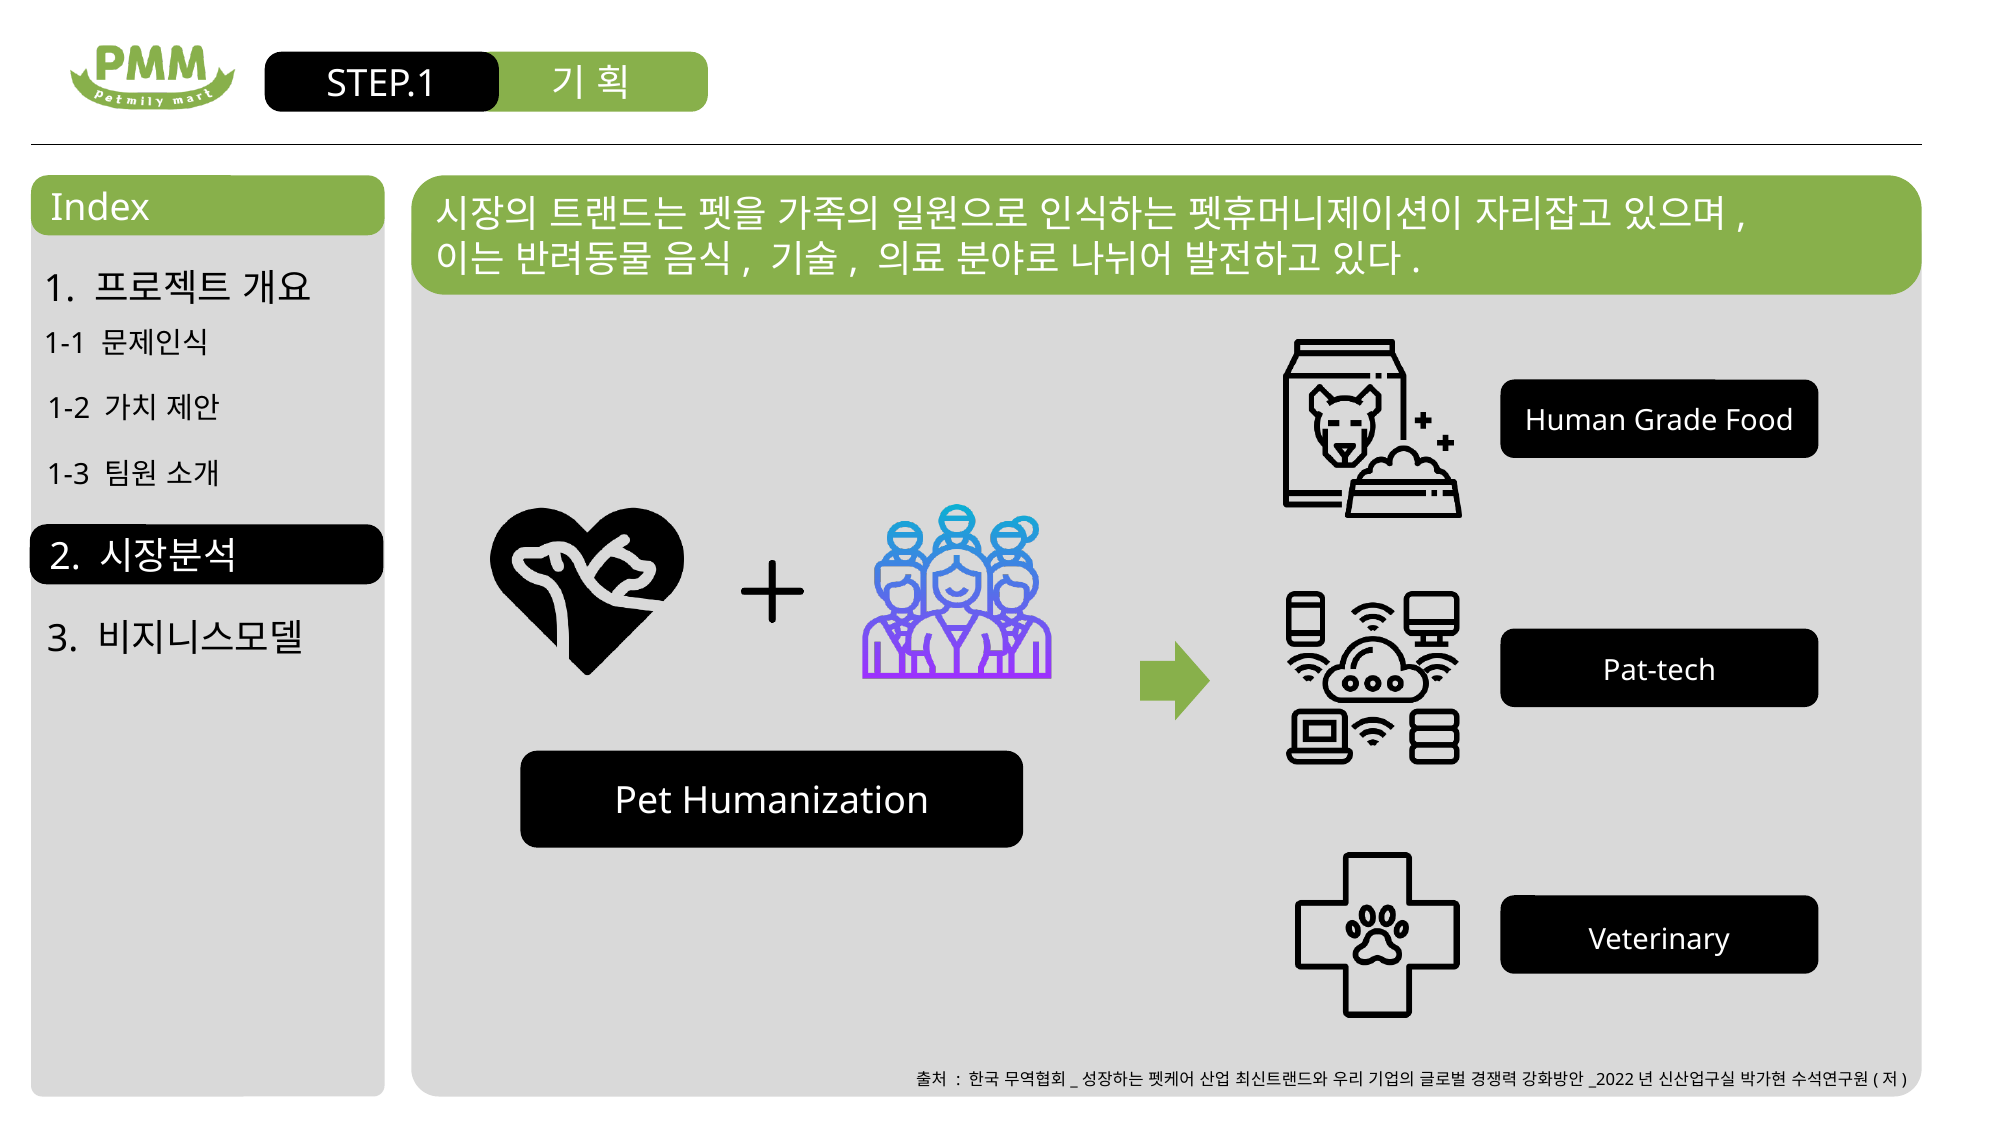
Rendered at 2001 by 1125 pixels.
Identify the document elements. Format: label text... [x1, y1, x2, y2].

text_box Pat-tech [1587, 643, 1731, 694]
text_box STEP.1 [302, 50, 500, 113]
text_box 1. 프로젝트 개요 [29, 256, 382, 316]
text_box 3. 비지니스모델 [32, 606, 385, 667]
picture [1283, 588, 1462, 767]
text_box [410, 268, 1923, 1098]
text_box 1-2 가치 제안 [32, 382, 385, 432]
text_box Index [29, 174, 386, 237]
text_box 기 획 [487, 50, 709, 113]
picture [1283, 840, 1471, 1029]
text_box Human Grade Food [1510, 394, 1809, 444]
picture [490, 494, 684, 688]
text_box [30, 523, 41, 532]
picture [730, 549, 814, 633]
text_box [1139, 638, 1212, 724]
text_box 1-3 팀원 소개 [32, 447, 385, 498]
picture [1283, 339, 1462, 518]
picture [859, 501, 1054, 681]
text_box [521, 751, 1023, 847]
text_box [29, 220, 386, 1098]
text_box Veterinary [1573, 913, 1745, 963]
text_box [1500, 628, 1819, 708]
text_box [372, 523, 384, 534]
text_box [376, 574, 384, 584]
text_box [1500, 379, 1819, 458]
text_box 출처 : 한국 무역협회_성장하는 펫케어 산업 최신트랜드와 우리 기업의 글로벌 경쟁력 강화방안_2022년 신산업구실 박가현 수석연구원(저) [496, 1061, 1922, 1096]
text_box 시장의 트랜드는 펫을 가족의 일원으로 인식하는 펫휴머니제이션이 자리잡고 있으며, 이는 반려동물 음식, 기술, 의료 분야로 나뉘어 발전하고 있다. [410, 174, 1923, 296]
picture [0, 15, 302, 145]
text_box 1-1 문제인식 [29, 316, 382, 367]
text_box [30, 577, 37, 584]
text_box 2. 시장분석 [28, 523, 385, 586]
text_box [1500, 895, 1819, 974]
